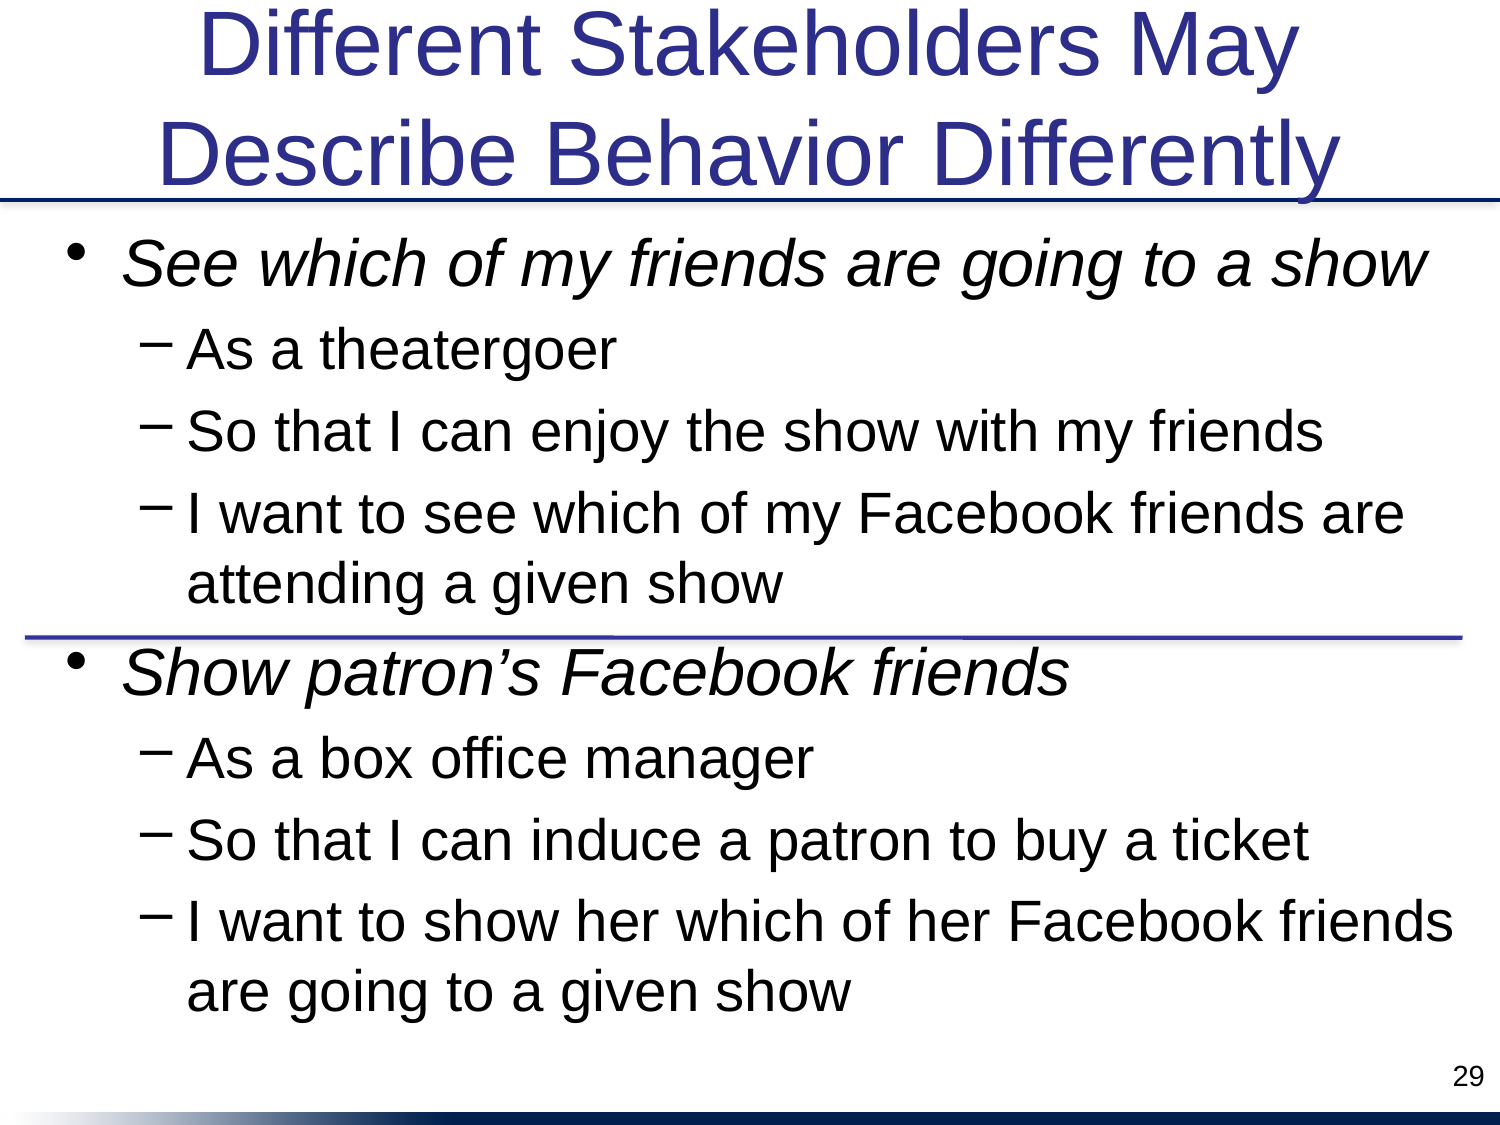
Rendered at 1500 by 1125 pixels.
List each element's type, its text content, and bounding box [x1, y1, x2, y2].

picture [0, 1112, 1149, 1125]
title Different Stakeholders May Describe Behavior Differently [0, 0, 1500, 188]
slide_number 29 [1149, 1049, 1500, 1125]
list See which of my friends are going to a show As a theatergoer So that I can enjoy the show with my friends I want to see which of my Facebook friends are attending a given show Show patron’s Facebook friends As a box office manager So that I can induce a patron to buy a ticket I want to show her which of her Facebook friends are going to a given show [50, 212, 1475, 993]
